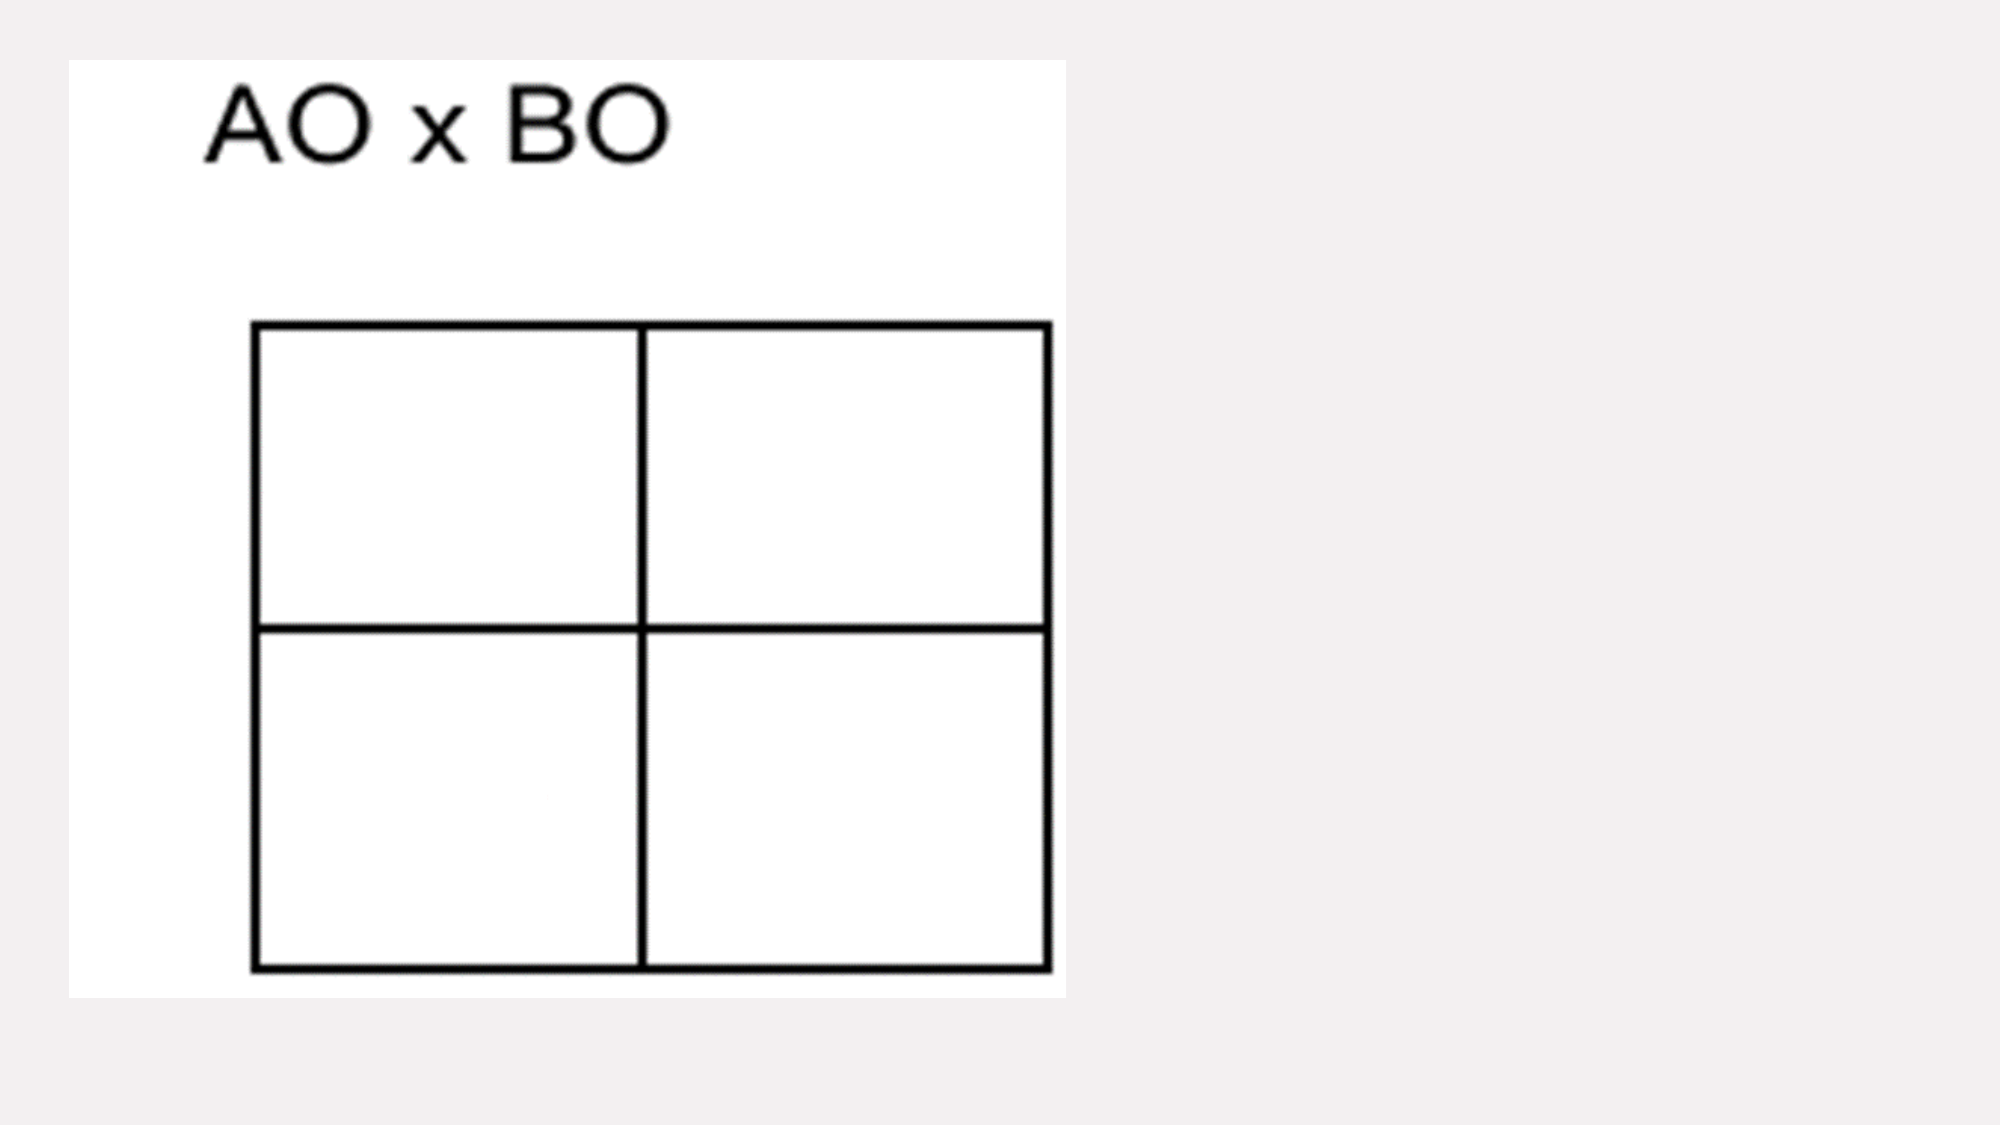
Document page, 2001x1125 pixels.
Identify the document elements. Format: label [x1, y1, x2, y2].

picture [68, 43, 1067, 998]
